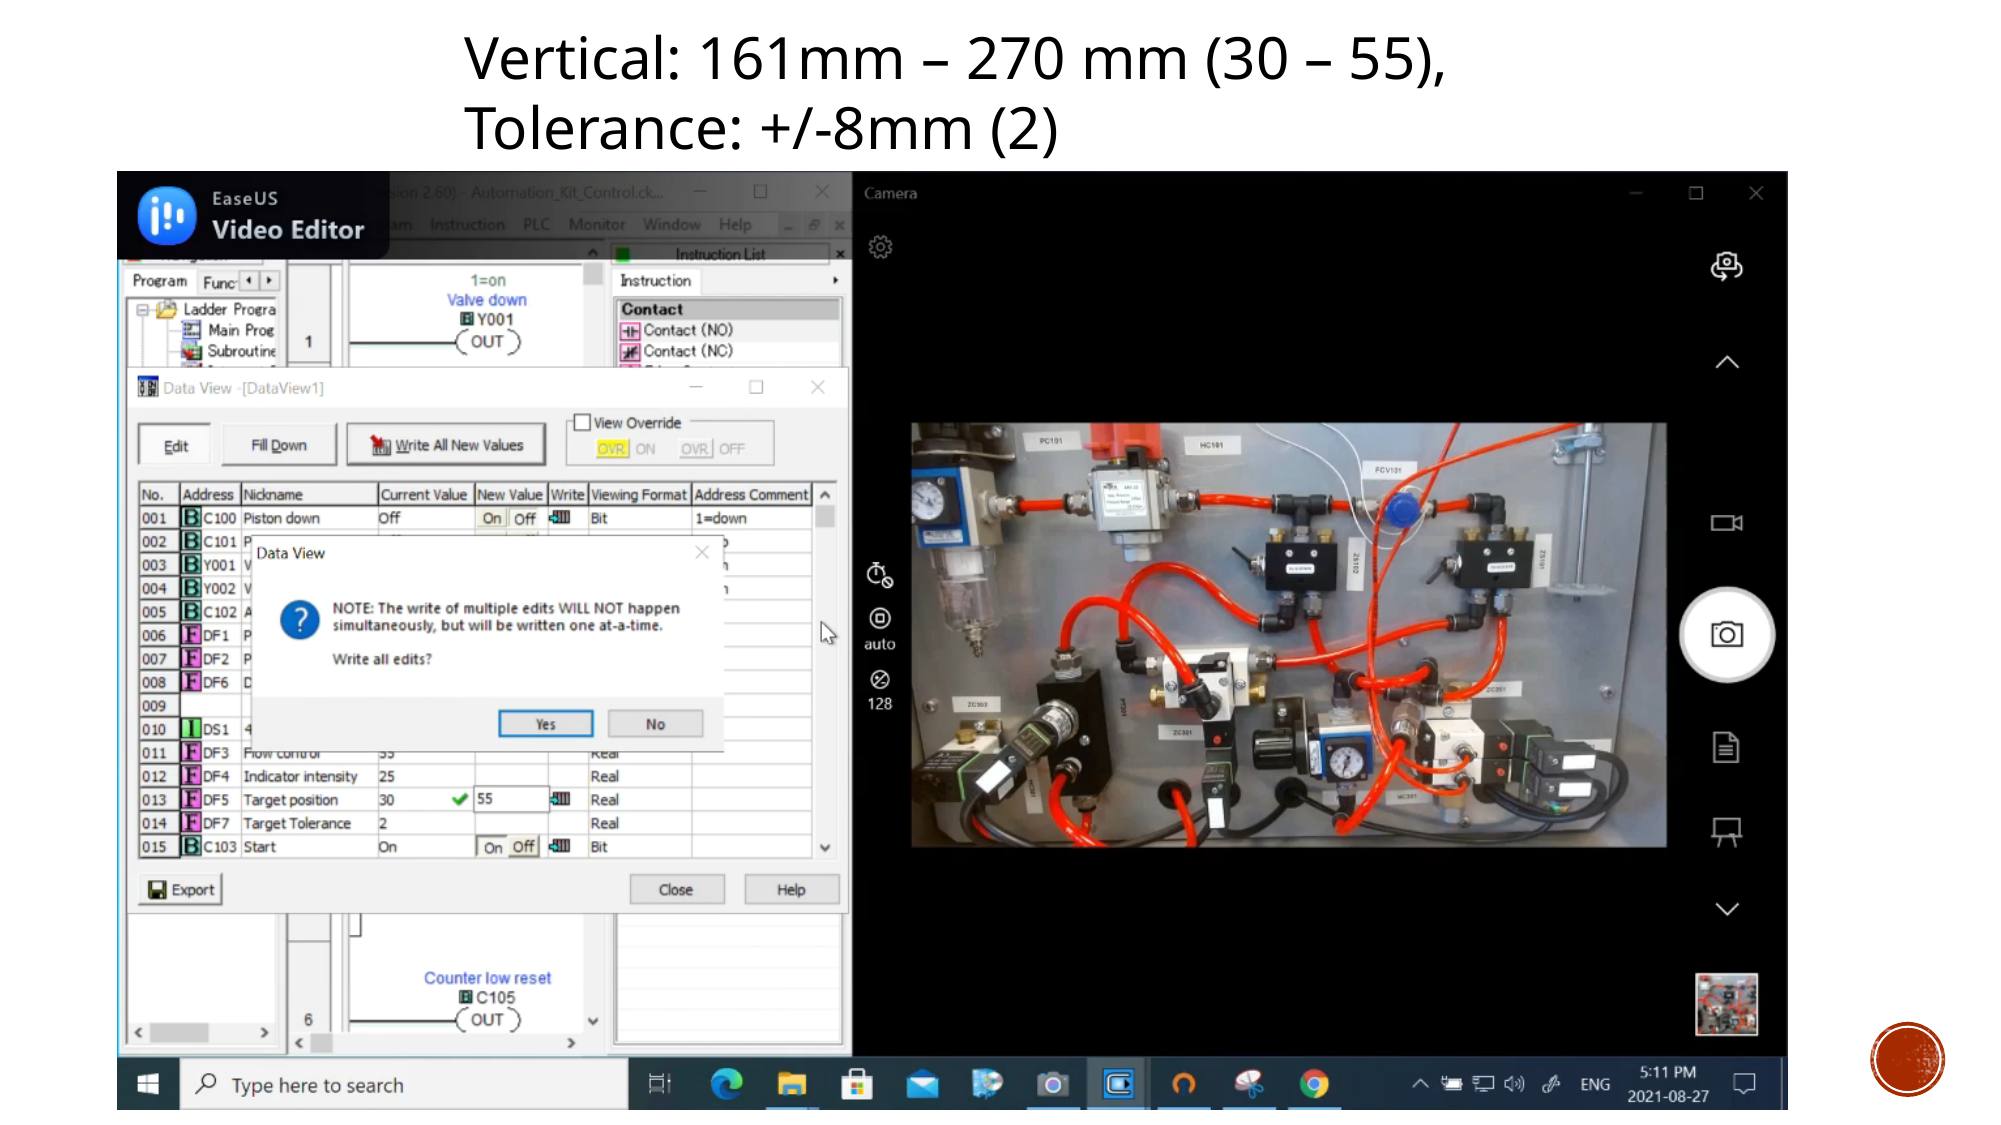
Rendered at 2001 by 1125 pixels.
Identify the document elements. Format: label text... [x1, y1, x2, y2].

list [121, 175, 1785, 1108]
text_box Vertical: 161mm – 270 mm (30 – 55), Tolerance: +/-8mm (2) [450, 14, 1632, 169]
